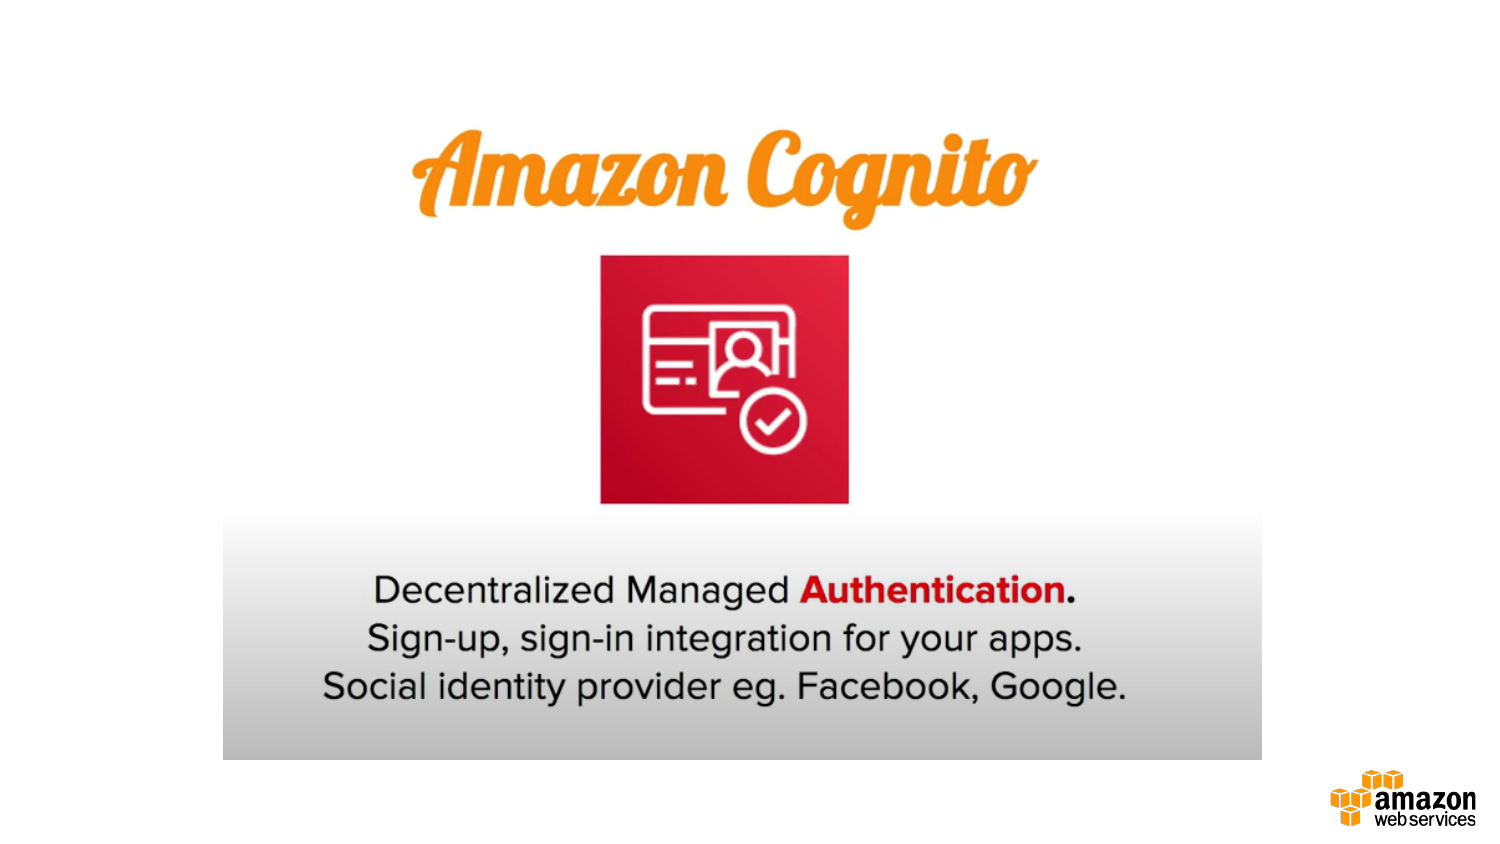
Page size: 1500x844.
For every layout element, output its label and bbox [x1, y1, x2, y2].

picture [222, 52, 1262, 760]
